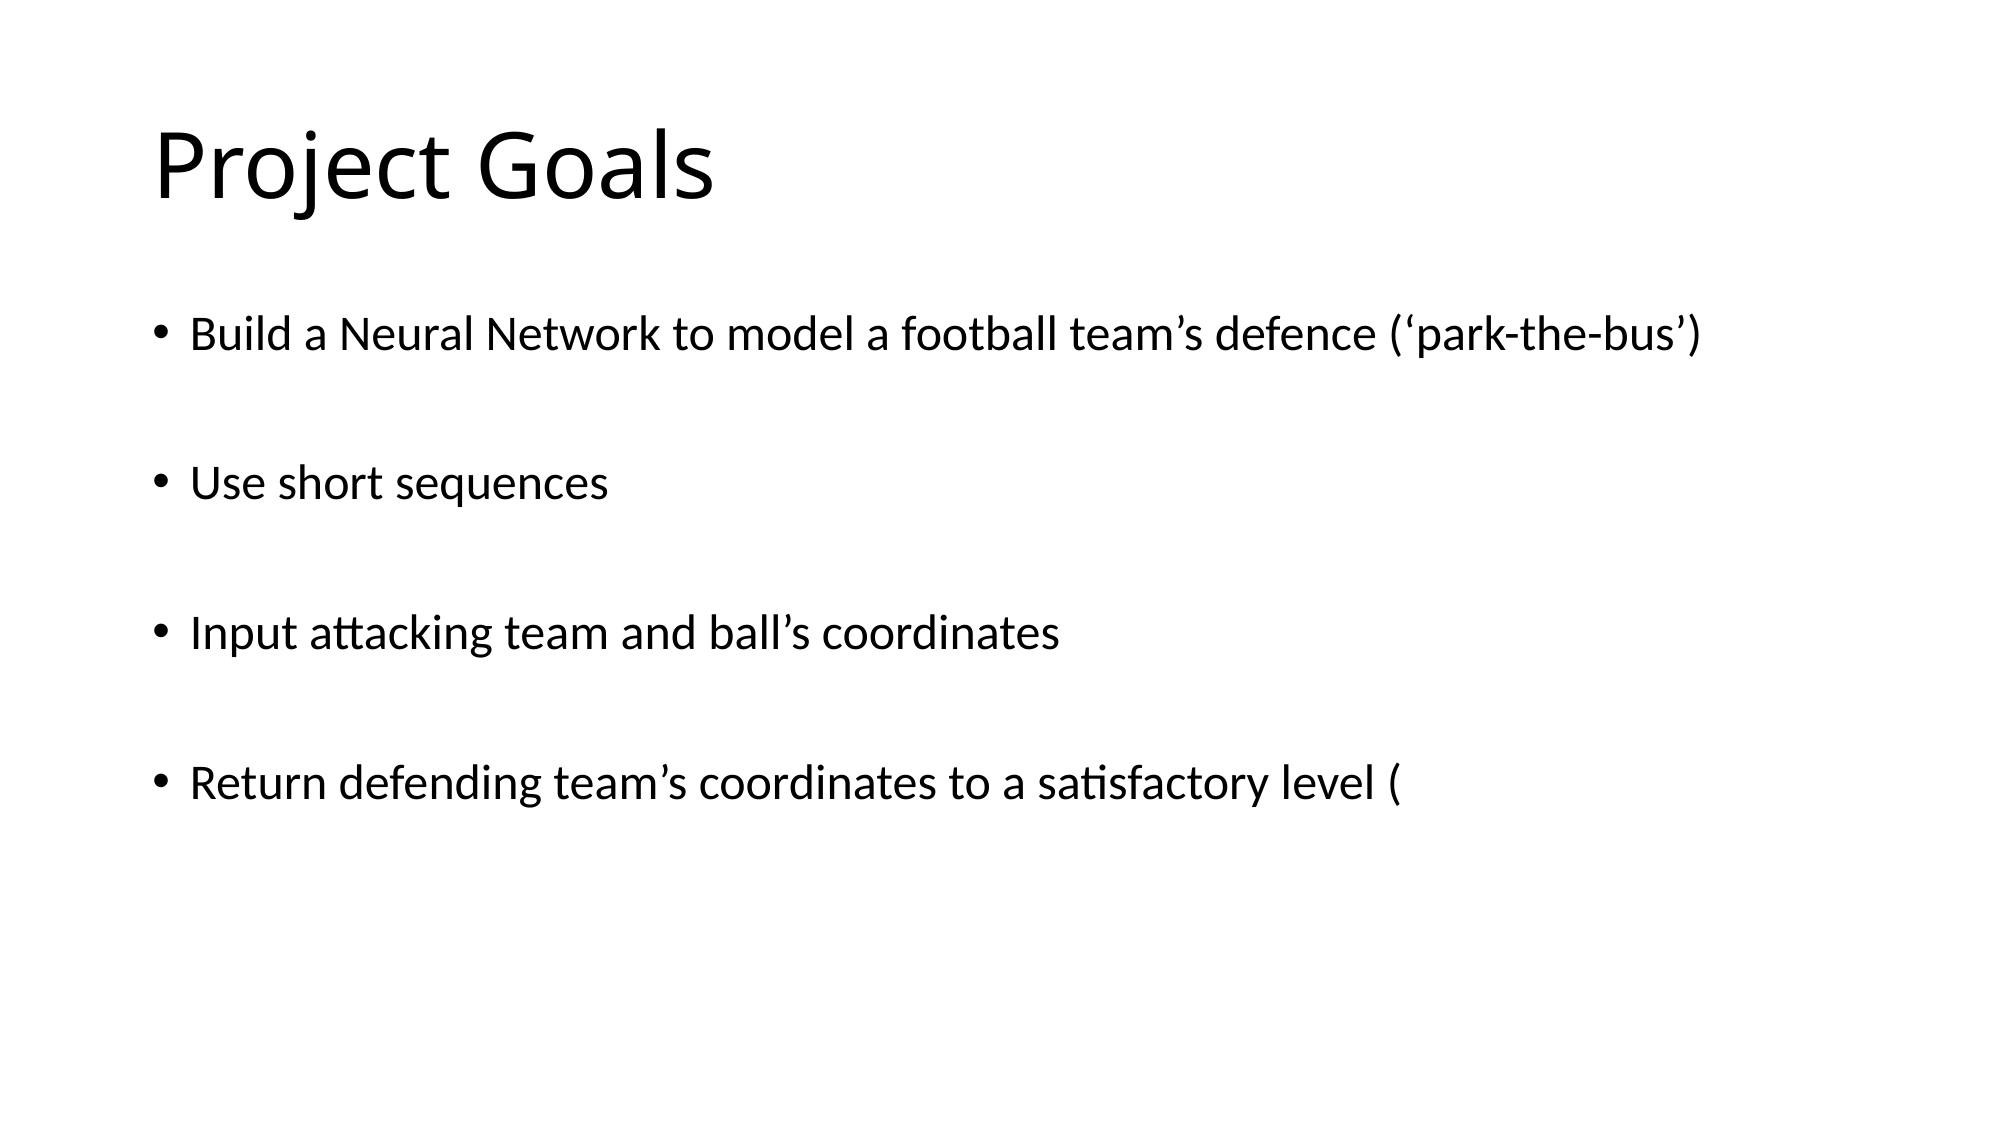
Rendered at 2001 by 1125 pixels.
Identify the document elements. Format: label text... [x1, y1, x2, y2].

title Project Goals [137, 59, 1863, 278]
